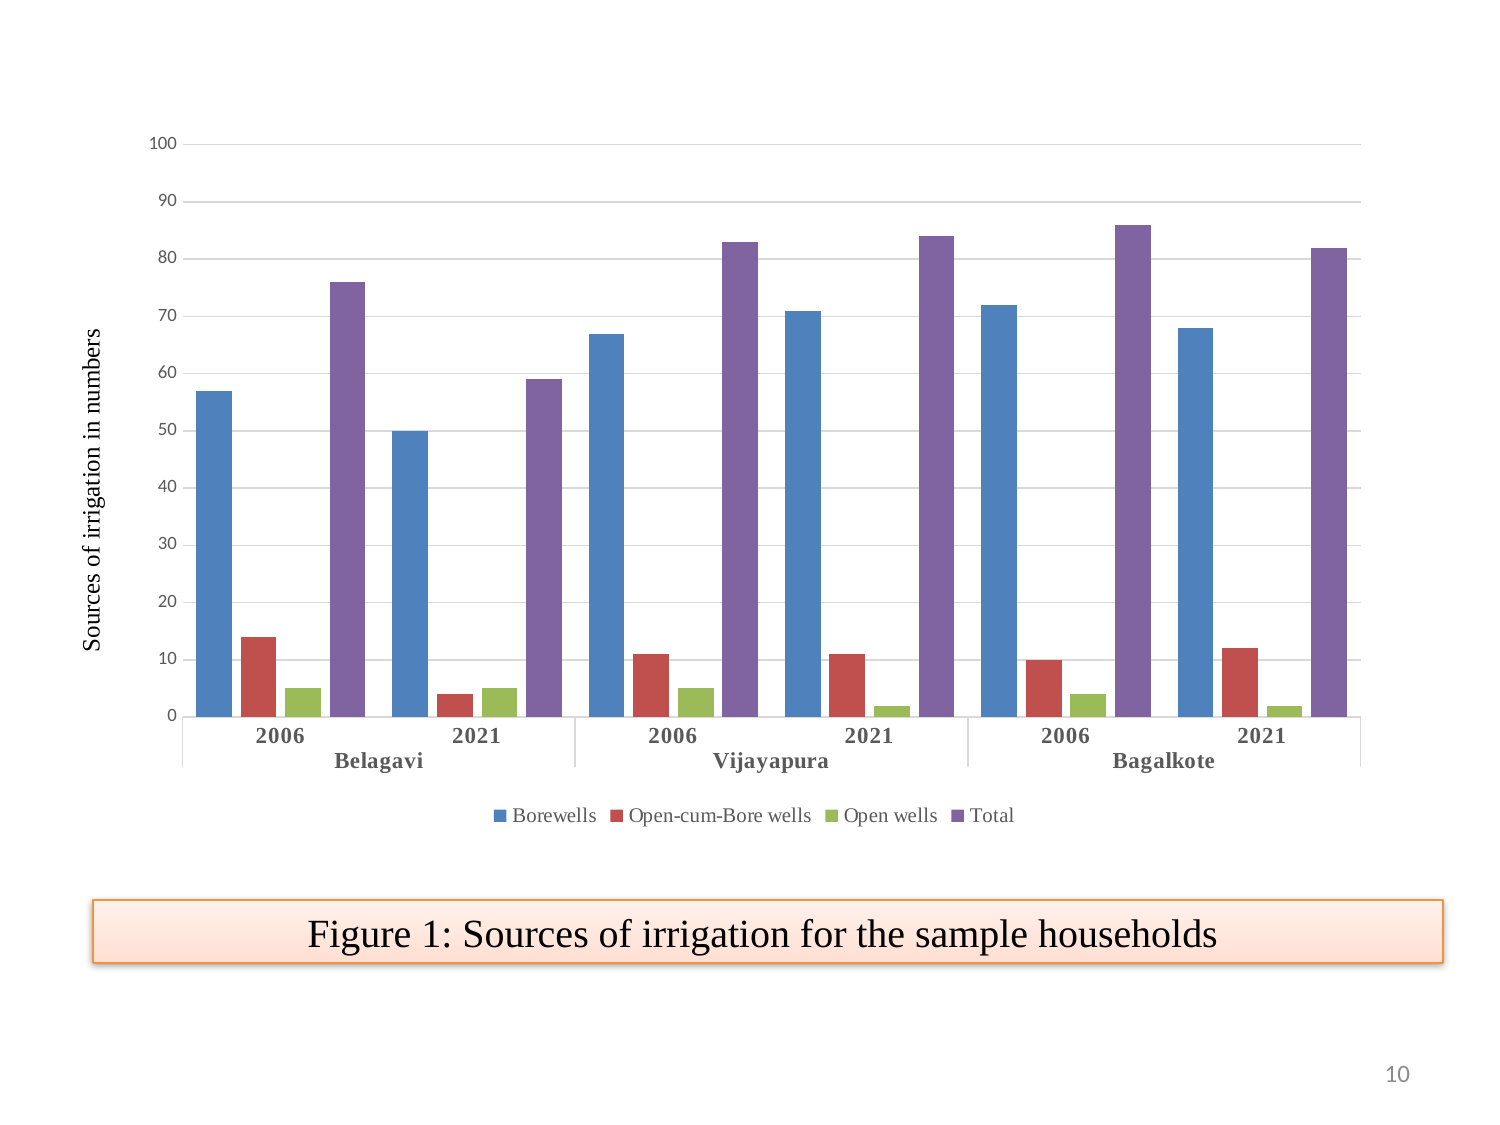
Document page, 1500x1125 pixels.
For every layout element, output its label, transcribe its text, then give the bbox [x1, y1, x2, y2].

text_box Sources of irrigation in numbers [62, 125, 117, 668]
slide_number 10 [1074, 1042, 1425, 1103]
title Figure 1: Sources of irrigation for the sample households [92, 899, 1444, 964]
chart [122, 120, 1386, 834]
